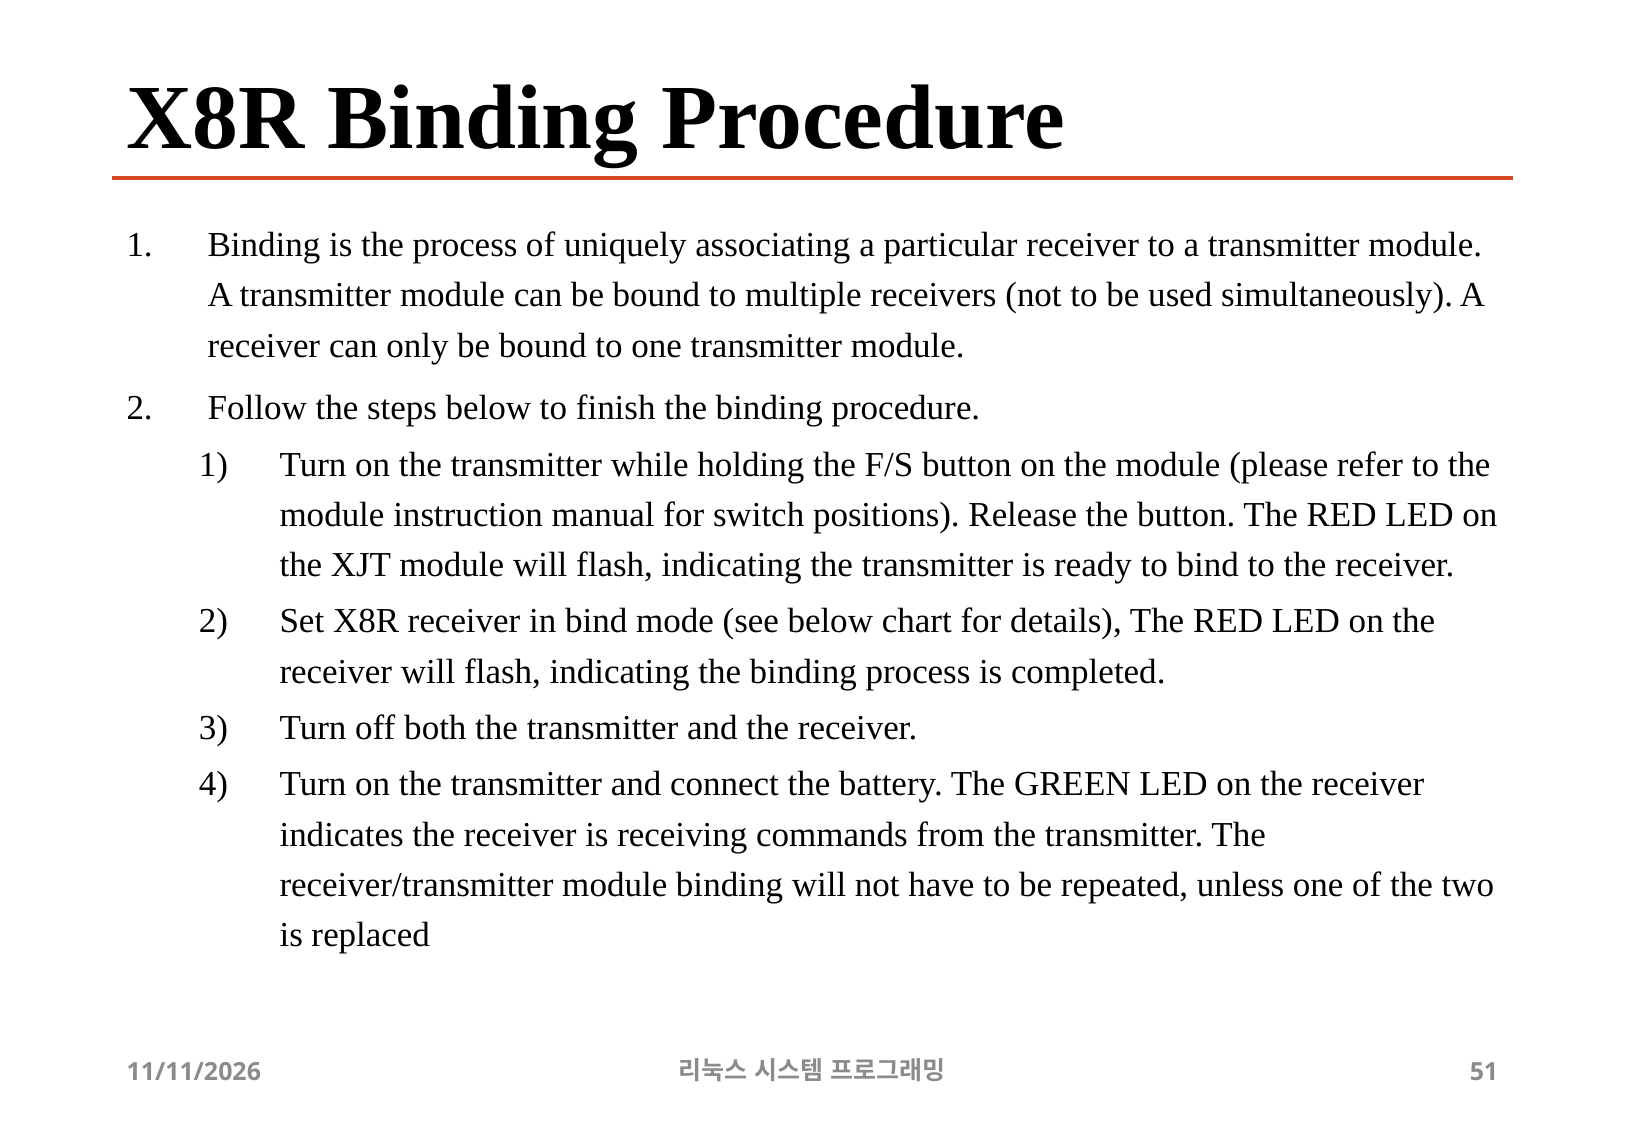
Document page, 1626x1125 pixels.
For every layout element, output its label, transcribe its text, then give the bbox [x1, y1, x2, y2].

slide_number 51 [1433, 1042, 1514, 1103]
list Binding is the process of uniquely associating a particular receiver to a transmitter module. A transmitter module can be bound to multiple receivers (not to be used simultaneously). A receiver can only be bound to one transmitter module. Follow the steps below to finish the binding procedure. Turn on the transmitter while holding the F/S button on the module (please refer to the module instruction manual for switch positions). Release the button. The RED LED on the XJT module will flash, indicating the transmitter is ready to bind to the receiver. Set X8R receiver in bind mode (see below chart for details), The RED LED on the receiver will flash, indicating the binding process is completed. Turn off both the transmitter and the receiver. Turn on the transmitter and connect the battery. The GREEN LED on the receiver indicates the receiver is receiving commands from the transmitter. The receiver/transmitter module binding will not have to be repeated, unless one of the two is replaced [111, 205, 1514, 1014]
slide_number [111, 1042, 303, 1103]
title X8R Binding Procedure [111, 59, 1514, 179]
footer 리눅스 시스템 프로그래밍 [538, 1042, 1087, 1103]
